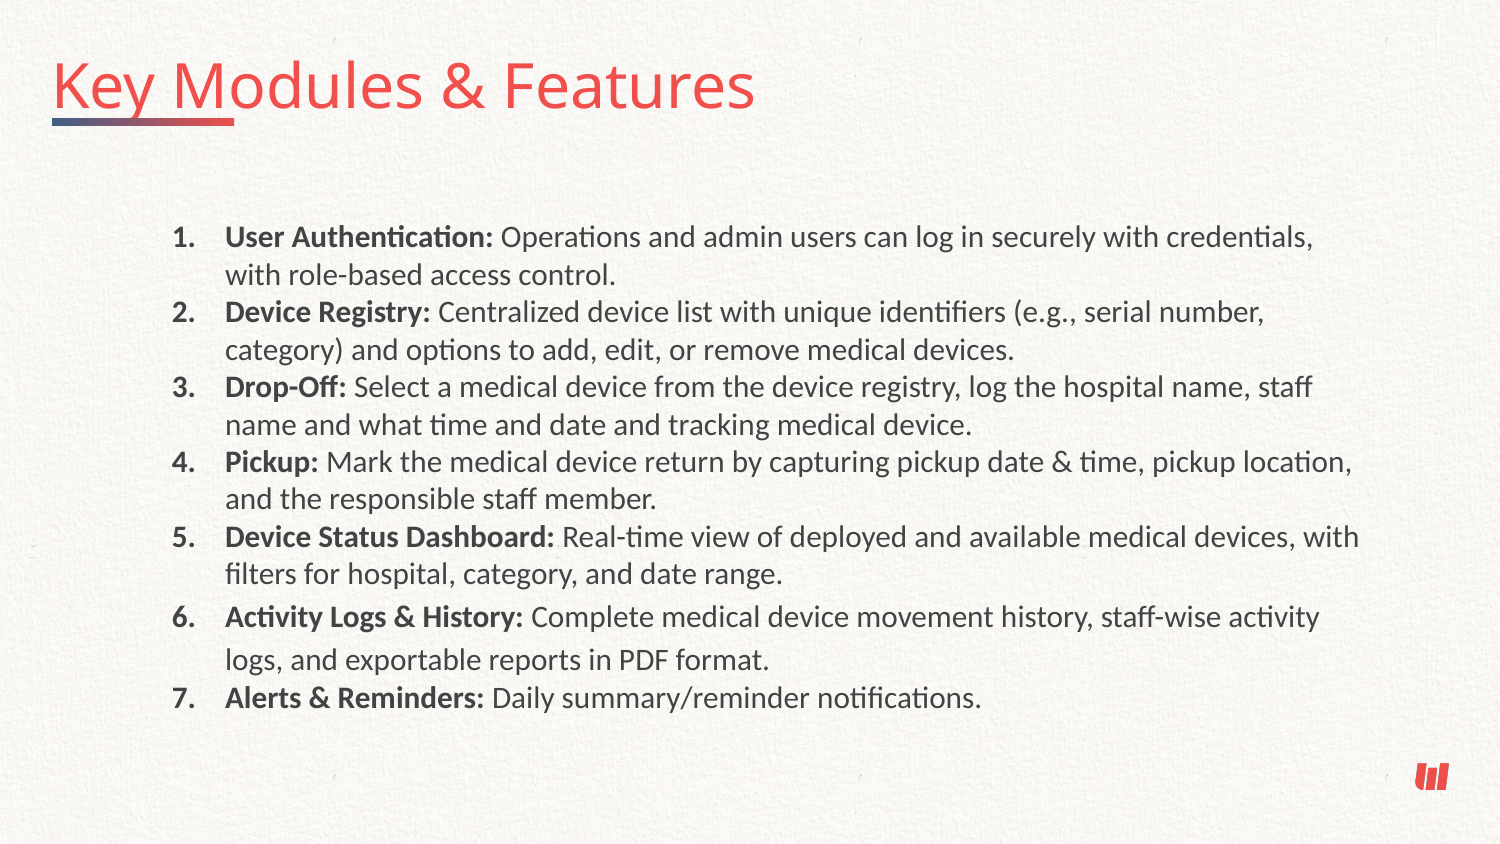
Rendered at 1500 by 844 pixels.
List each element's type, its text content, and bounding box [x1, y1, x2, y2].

text_box [52, 118, 235, 126]
picture [0, 0, 1500, 844]
text_box User Authentication: Operations and admin users can log in securely with credentials, with role-based access control. Device Registry: Centralized device list with unique identifiers (e.g., serial number, category) and options to add, edit, or remove medical devices. Drop-Off: Select a medical device from the device registry, log the hospital name, staff name and what time and date and tracking medical device. Pickup: Mark the medical device return by capturing pickup date & time, pickup location, and the responsible staff member. Device Status Dashboard: Real-time view of deployed and available medical devices, with filters for hospital, category, and date range. Activity Logs & History: Complete medical device movement history, staff-wise activity logs, and exportable reports in PDF format. Alerts & Reminders: Daily summary/reminder notifications. [135, 201, 1377, 757]
subtitle Key Modules & Features [51, 54, 834, 113]
